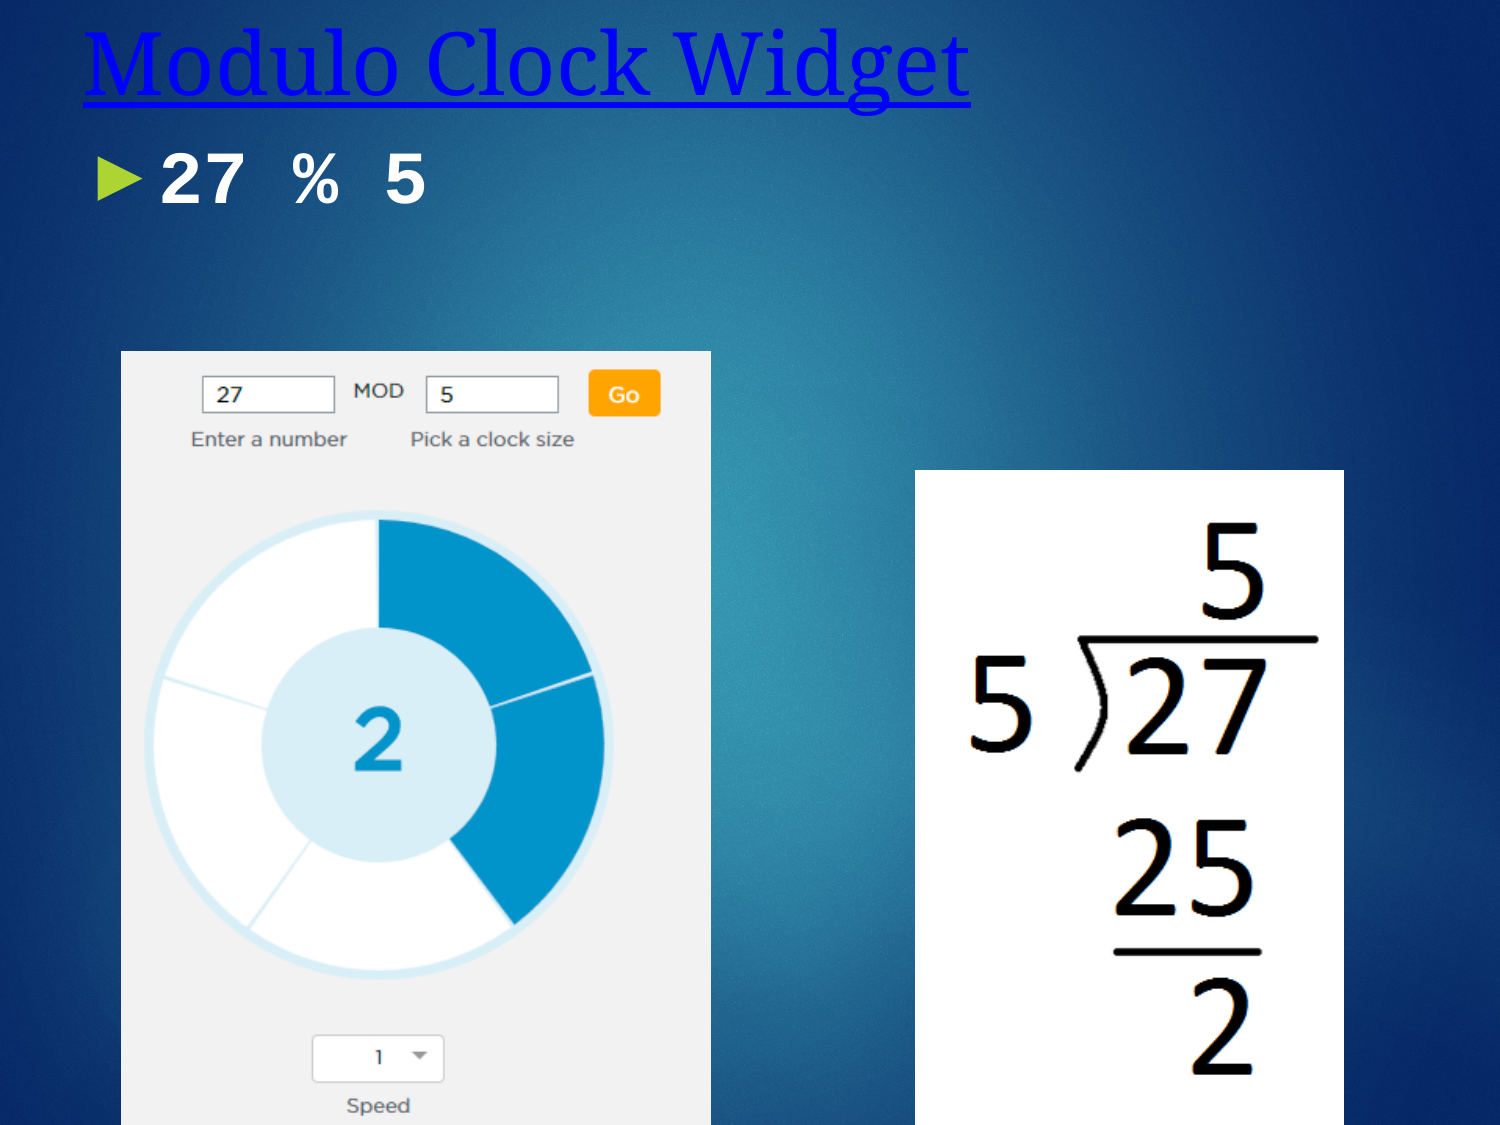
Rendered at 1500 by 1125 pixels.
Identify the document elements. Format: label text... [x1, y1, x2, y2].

title Modulo Clock Widget [74, 0, 1408, 231]
picture [0, 0, 1500, 1125]
list 27 % 5 [75, 120, 1345, 427]
